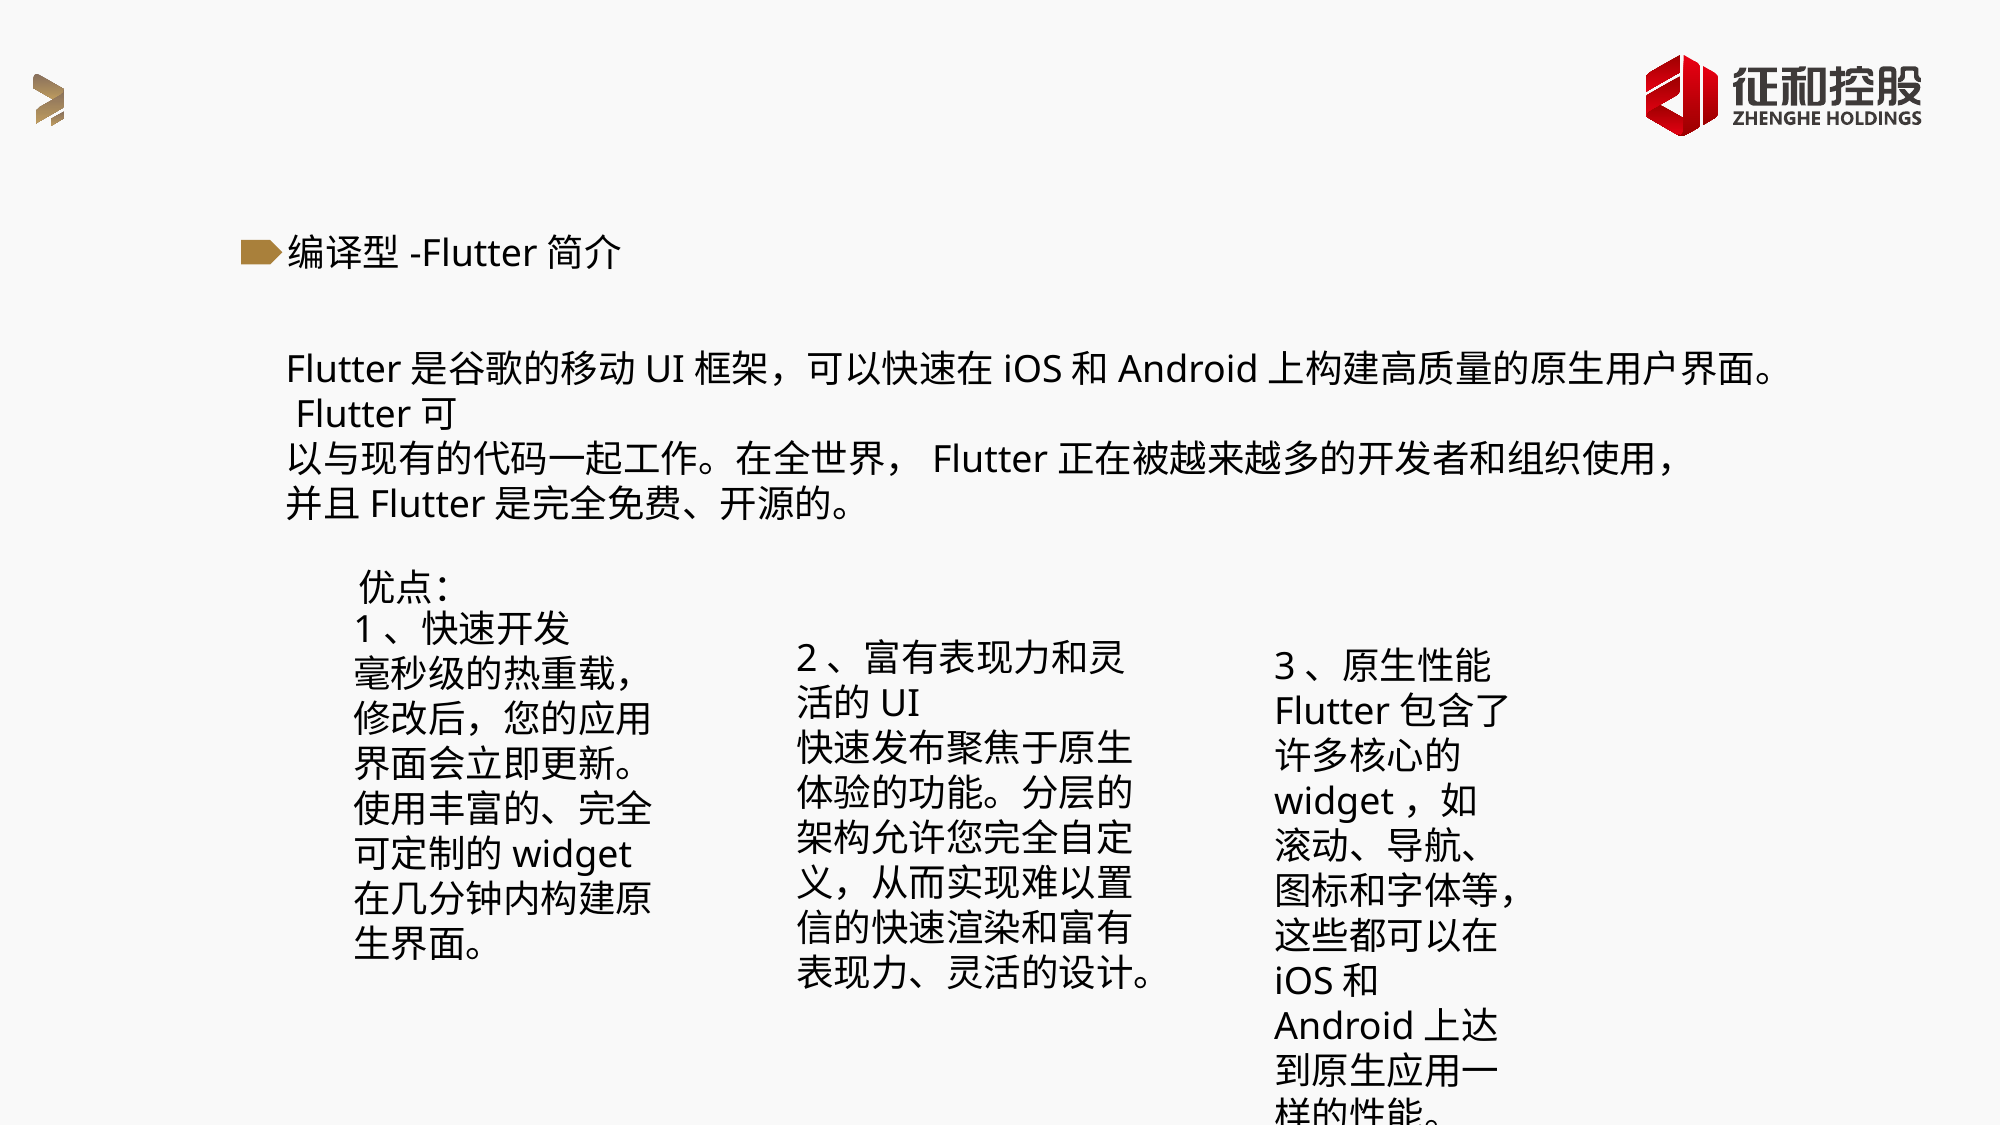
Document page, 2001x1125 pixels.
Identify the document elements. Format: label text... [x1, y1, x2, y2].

text_box 1、快速开发 毫秒级的热重载，修改后，您的应用界面会立即更新。使用丰富的、完全可定制的widget在几分钟内构建原生界面。 [338, 597, 687, 973]
text_box 优点： [343, 556, 486, 617]
text_box Flutter是谷歌的移动UI框架，可以快速在iOS和Android上构建高质量的原生用户界面。 Flutter可 以与现有的代码一起工作。在全世界，Flutter正在被越来越多的开发者和组织使用， 并且Flutter是完全免费、开源的。 [270, 337, 1808, 532]
text_box 3、原生性能 Flutter包含了许多核心的widget，如滚动、导航、图标和字体等，这些都可以在iOS和Android上达到原生应用一样的性能。 [1259, 634, 1530, 1125]
text_box 编译型-Flutter简介 [273, 221, 637, 282]
text_box 2、富有表现力和灵活的UI 快速发布聚焦于原生体验的功能。分层的架构允许您完全自定义，从而实现难以置信的快速渲染和富有表现力、灵活的设计。 [781, 626, 1164, 1002]
text_box [241, 239, 283, 265]
